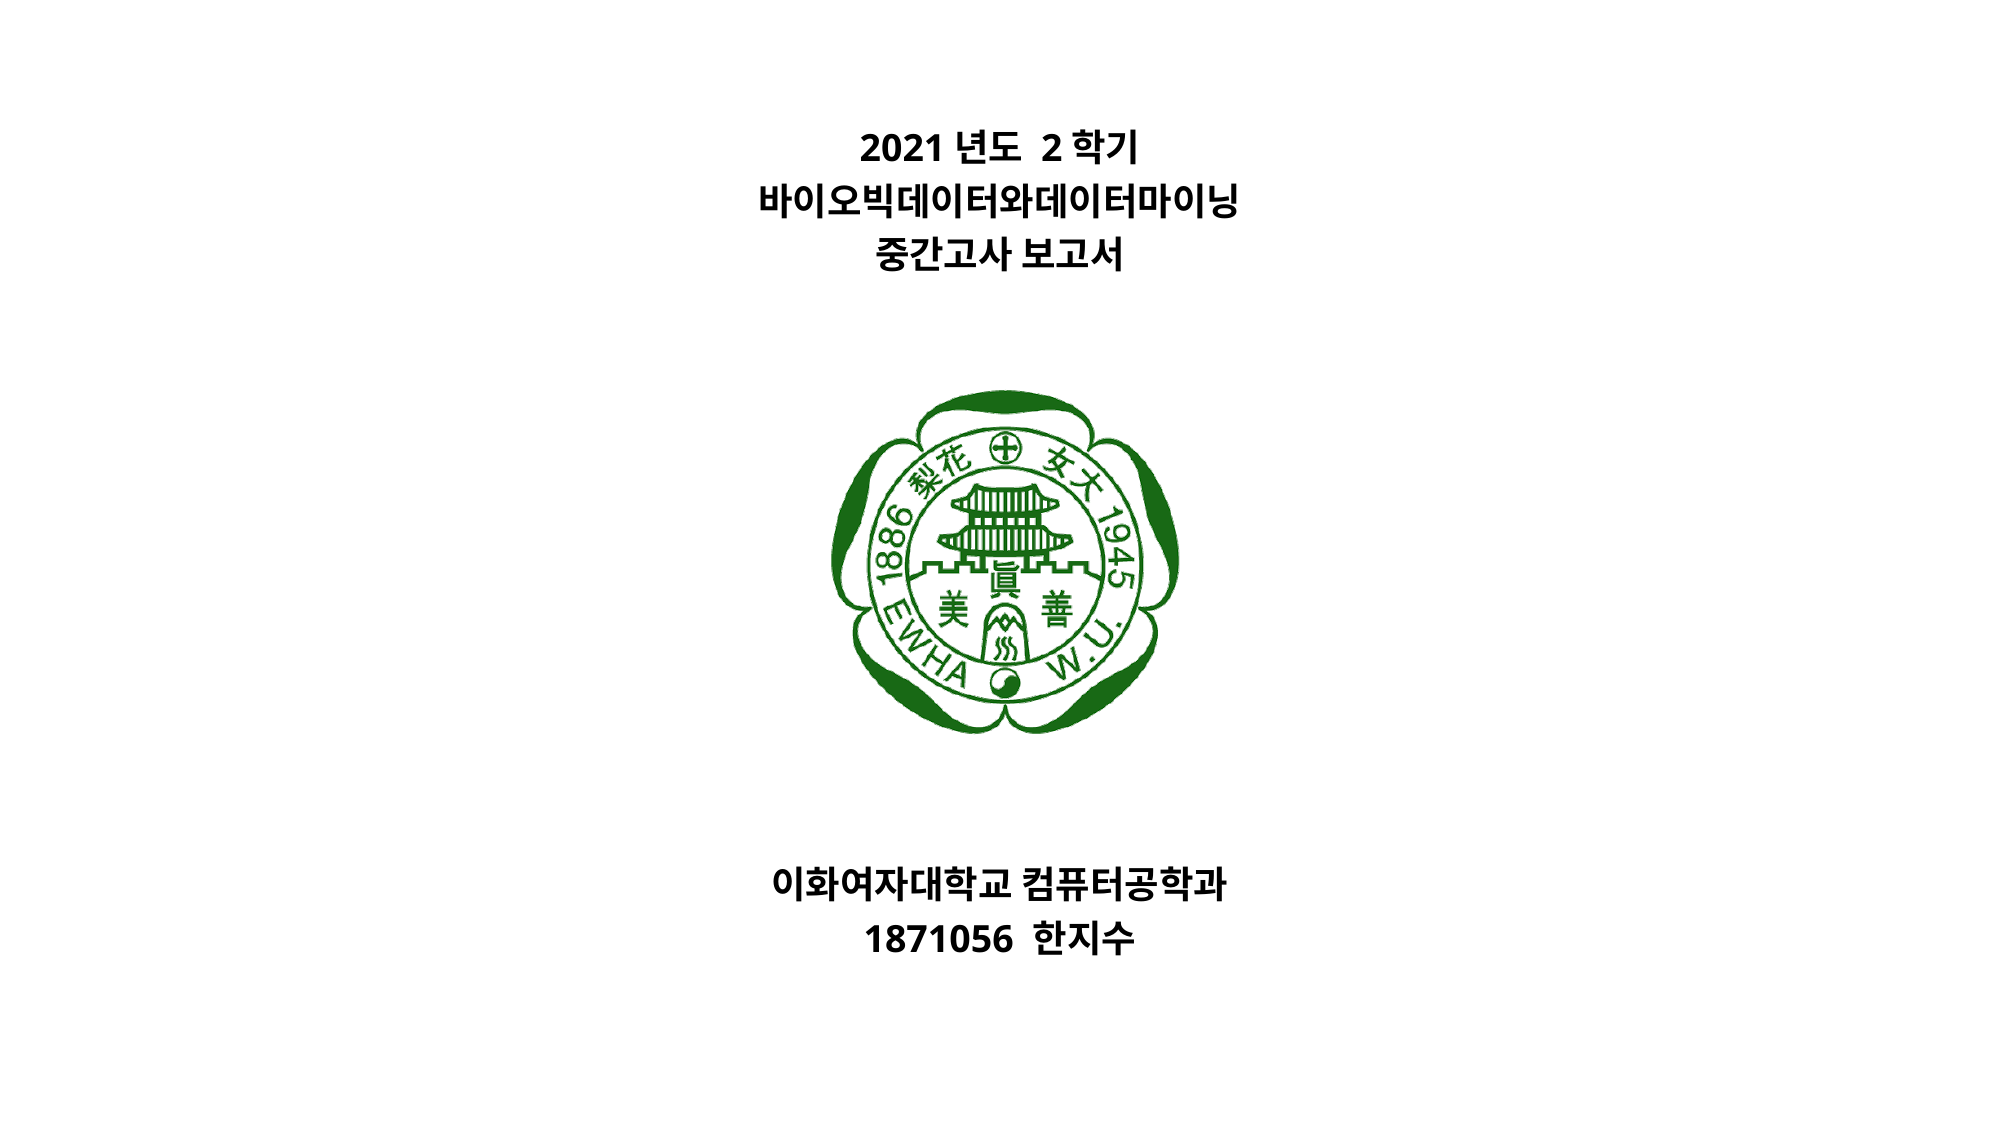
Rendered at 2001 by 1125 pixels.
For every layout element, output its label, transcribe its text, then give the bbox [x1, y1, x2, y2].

text_box 2021년도 2학기 바이오빅데이터와데이터마이닝 중간고사 보고서 [615, 107, 1385, 284]
text_box 이화여자대학교 컴퓨터공학과 1871056 한지수 [756, 844, 1244, 967]
picture [772, 339, 1228, 784]
